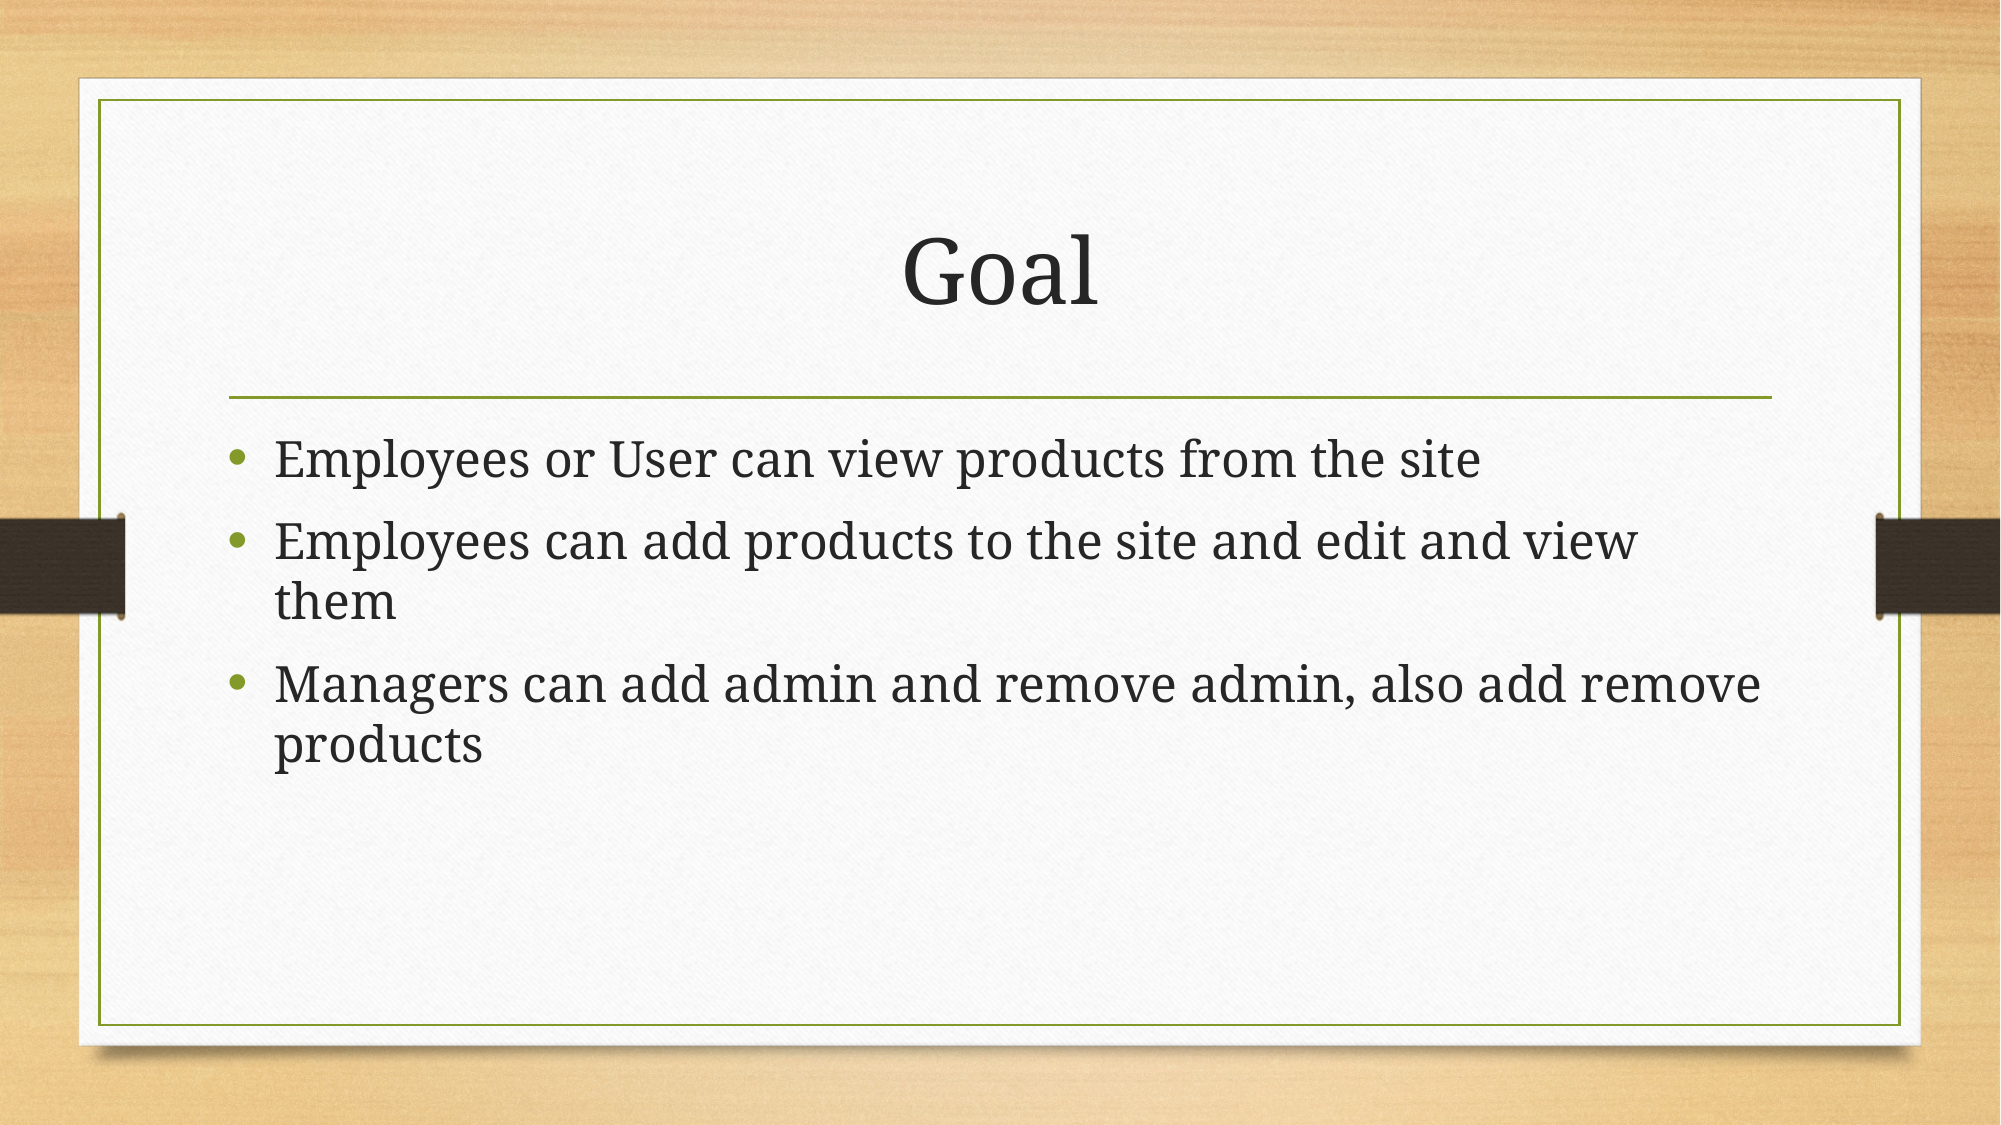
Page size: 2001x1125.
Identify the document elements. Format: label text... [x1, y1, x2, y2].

title Goal [212, 161, 1788, 375]
list Employees or User can view products from the site Employees can add products to the site and edit and view them Managers can add admin and remove admin, also add remove products [212, 419, 1788, 964]
picture [0, 0, 2001, 1125]
